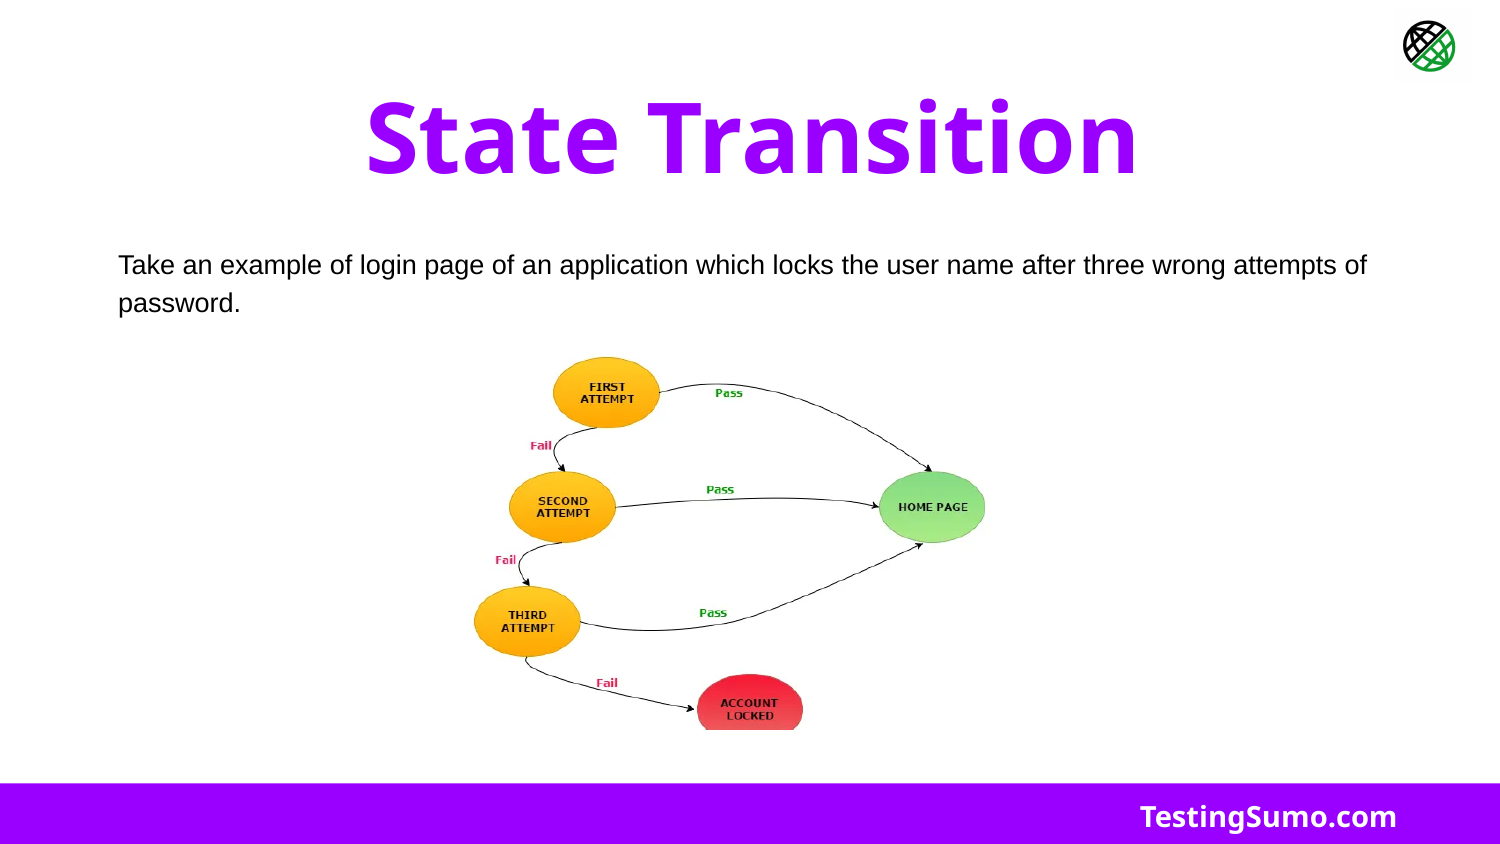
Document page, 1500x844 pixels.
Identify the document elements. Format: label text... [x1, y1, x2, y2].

picture [1393, 9, 1471, 82]
picture [412, 344, 1052, 731]
title State Transition [35, 64, 1471, 203]
text_box Take an example of login page of an application which locks the user name after three wrong attempts of password. [103, 227, 1388, 720]
